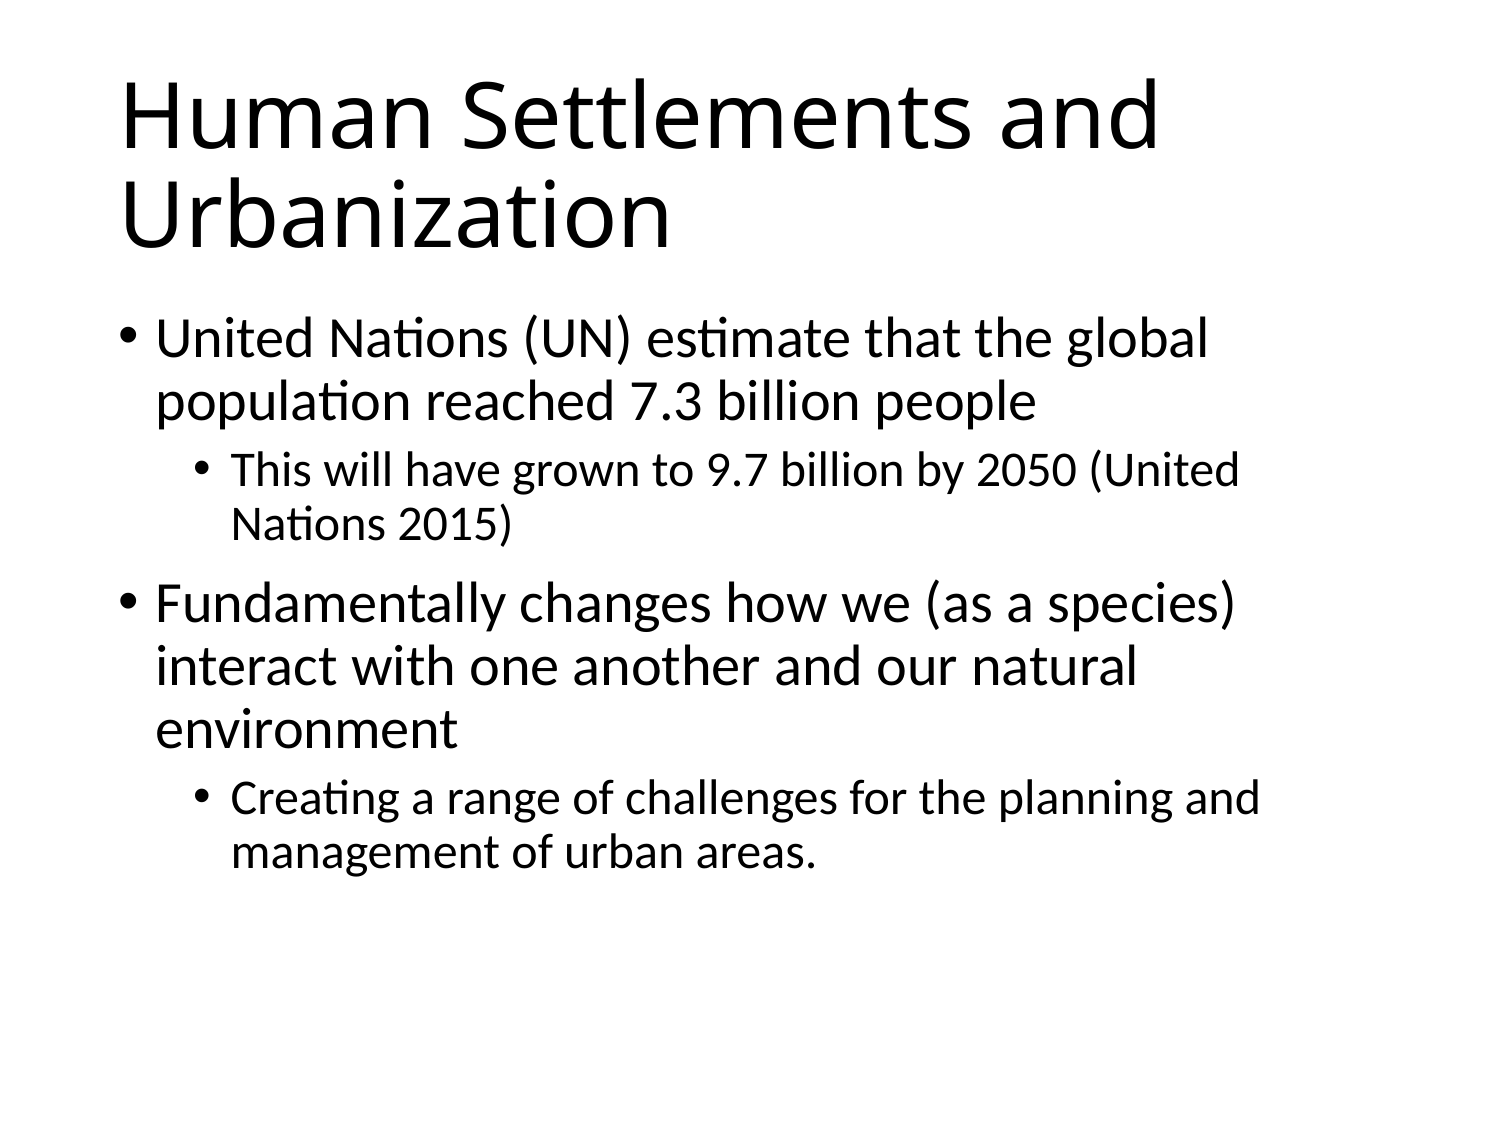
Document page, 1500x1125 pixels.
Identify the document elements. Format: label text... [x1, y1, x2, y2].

list United Nations (UN) estimate that the global population reached 7.3 billion people This will have grown to 9.7 billion by 2050 (United Nations 2015) Fundamentally changes how we (as a species) interact with one another and our natural environment Creating a range of challenges for the planning and management of urban areas. [103, 299, 1397, 1014]
title Human Settlements and Urbanization [103, 59, 1397, 278]
